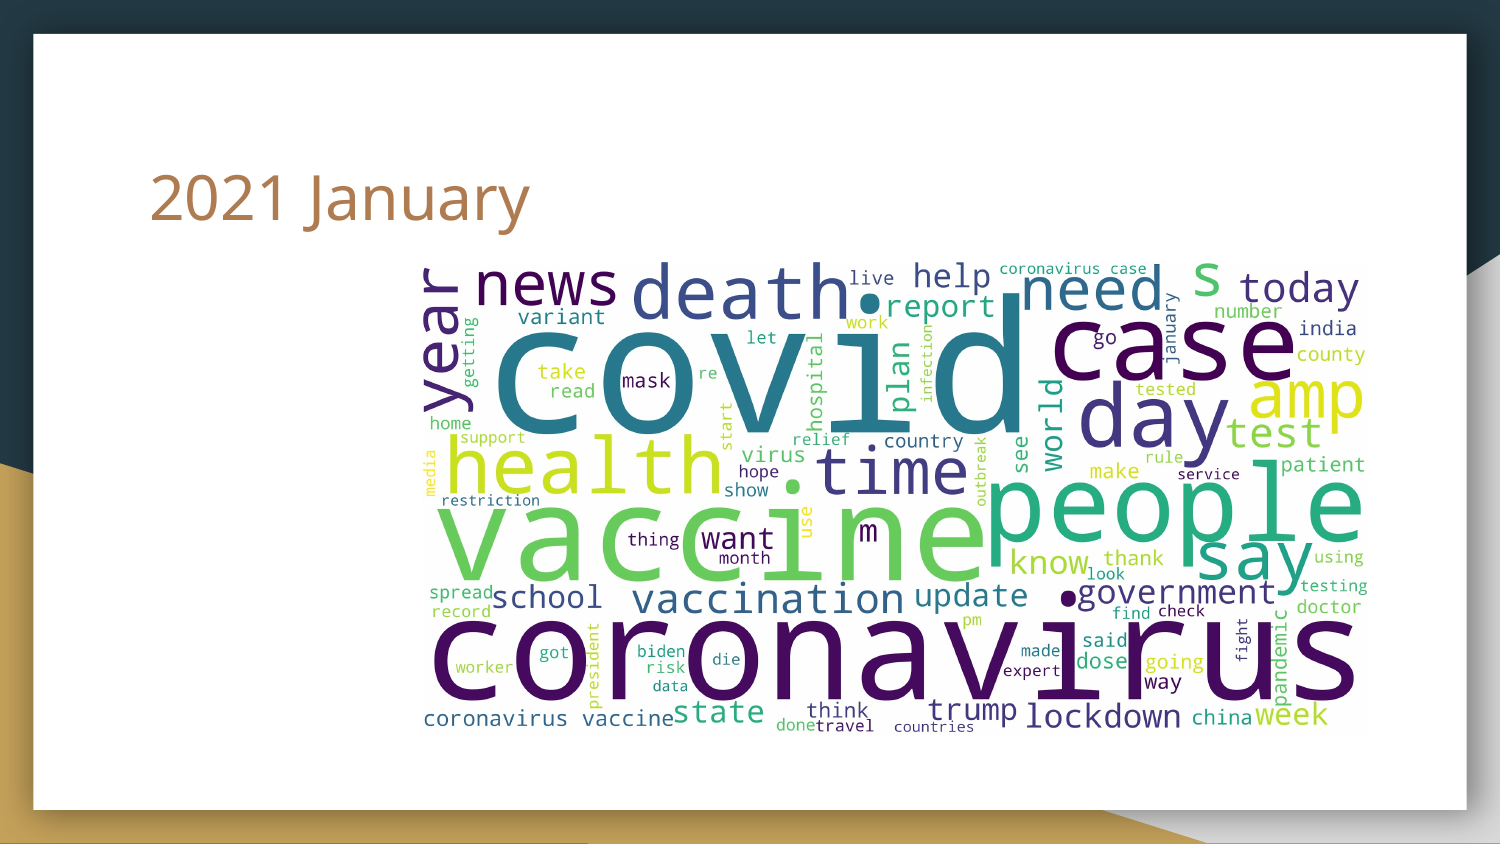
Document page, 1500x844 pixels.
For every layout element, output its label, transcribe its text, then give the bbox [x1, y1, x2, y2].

title 2021 January [134, 138, 1366, 296]
picture [421, 261, 1368, 735]
